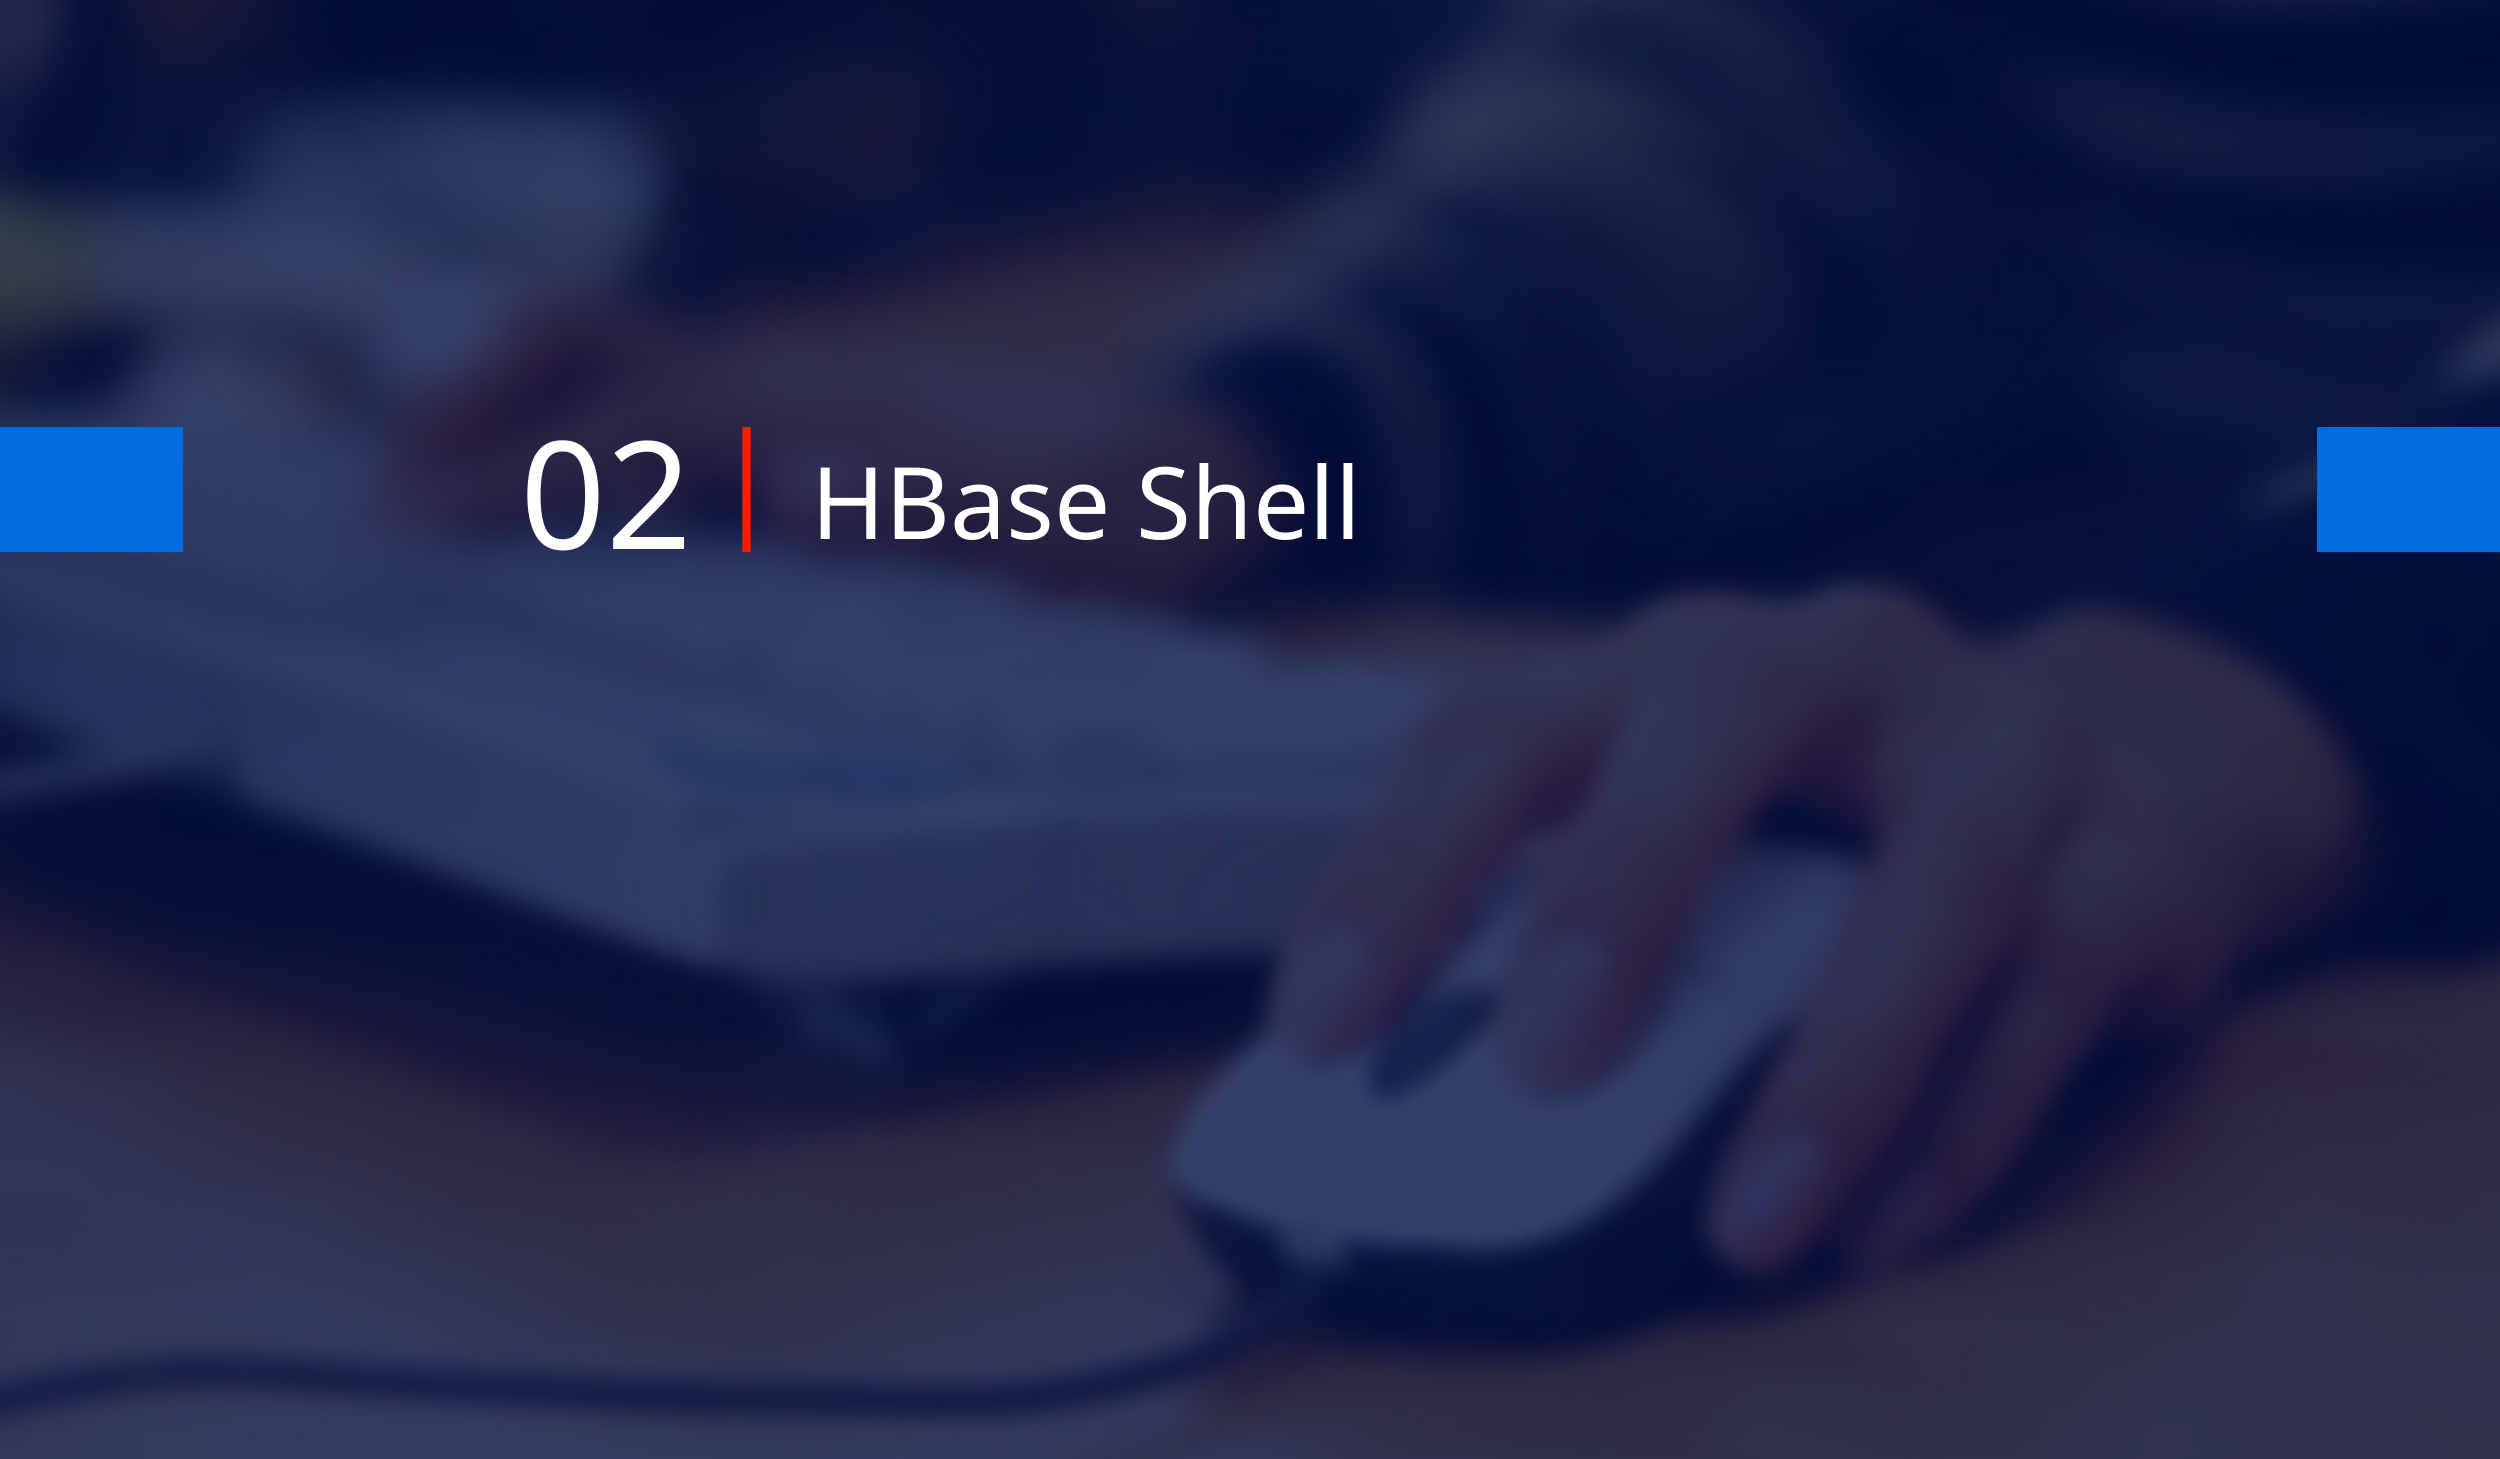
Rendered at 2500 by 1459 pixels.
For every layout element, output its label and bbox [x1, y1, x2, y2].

picture [0, 0, 2500, 1459]
text_box [485, 392, 2219, 587]
